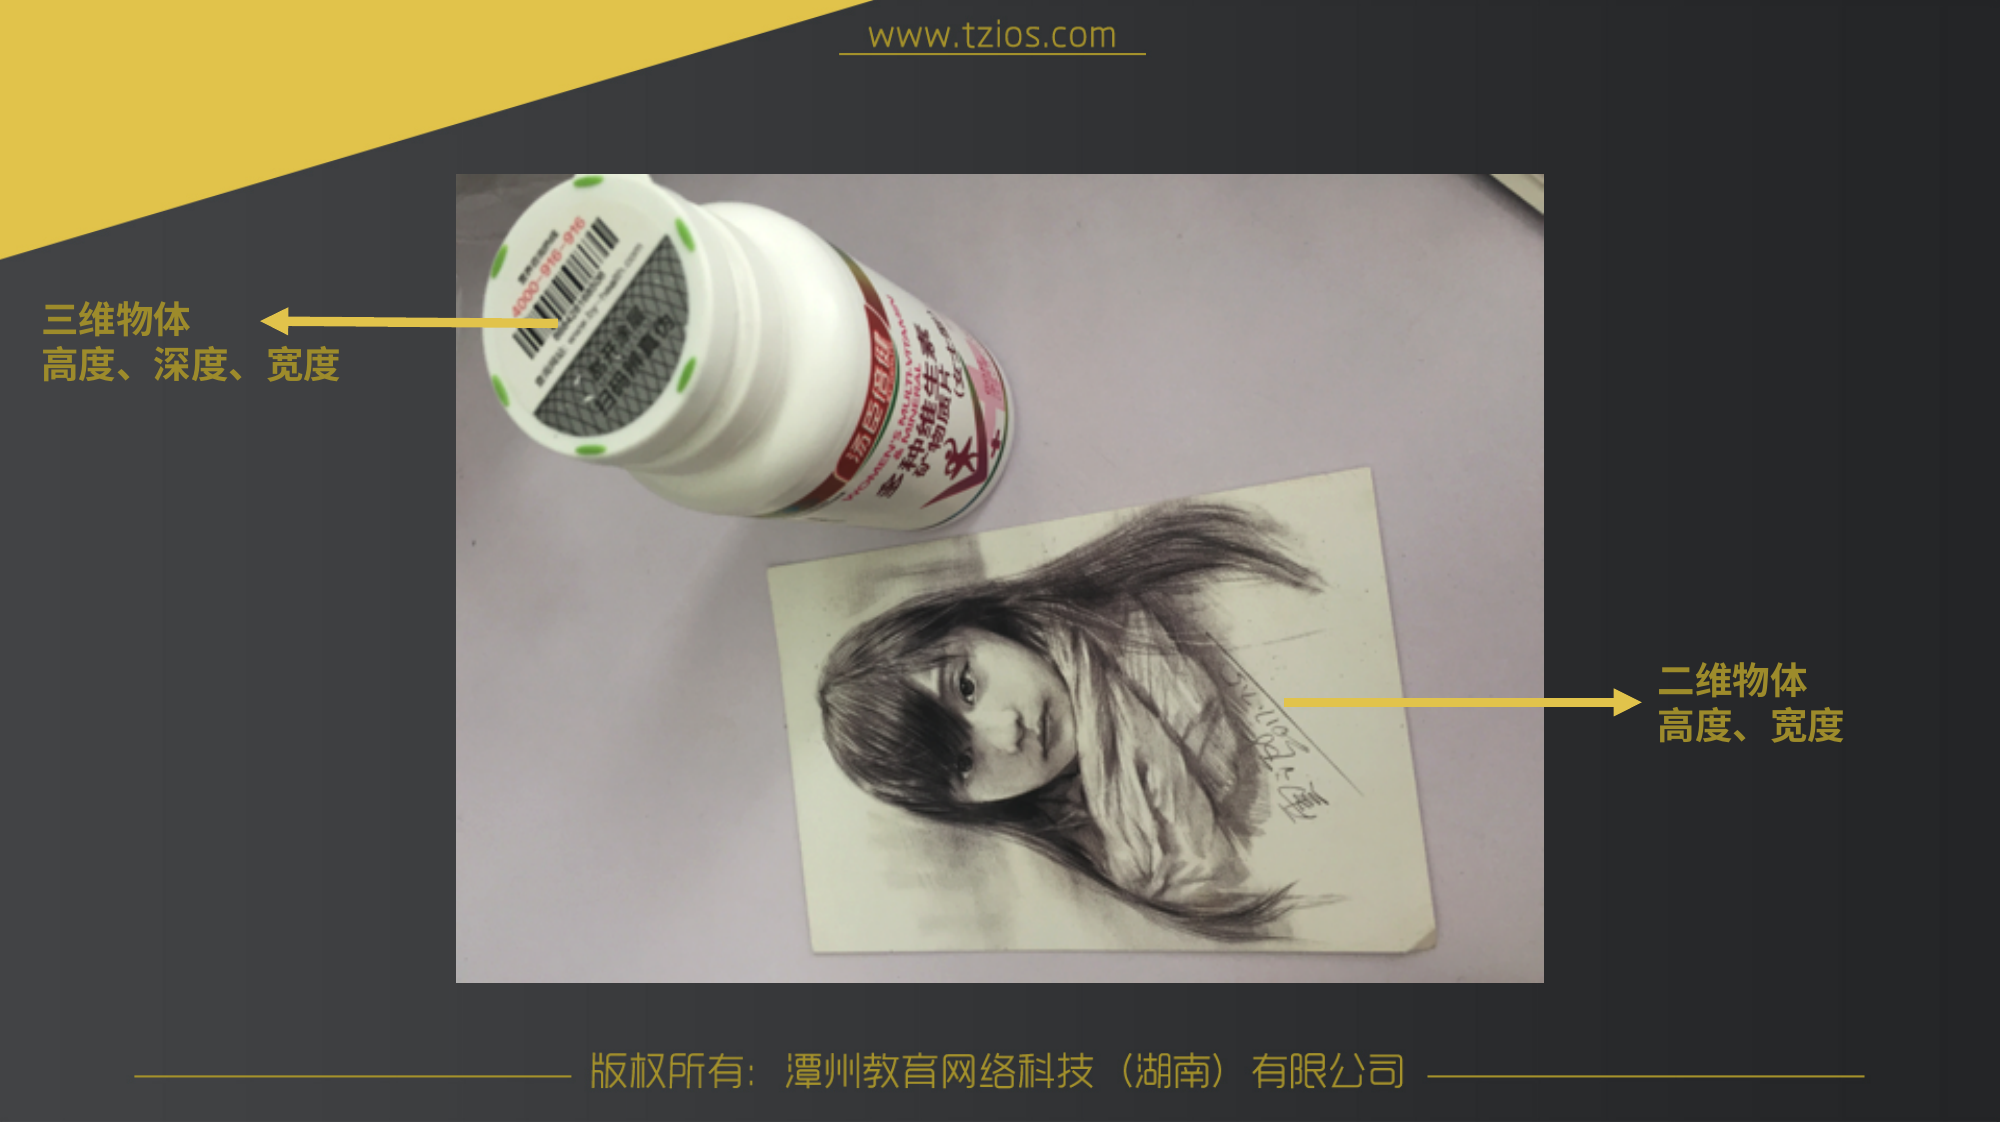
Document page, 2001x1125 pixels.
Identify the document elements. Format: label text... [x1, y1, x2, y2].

picture [0, 0, 2000, 1122]
text_box 二维物体 高度、宽度 [1642, 649, 1861, 754]
text_box 三维物体 高度、深度、宽度 [26, 288, 357, 394]
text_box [260, 320, 558, 324]
